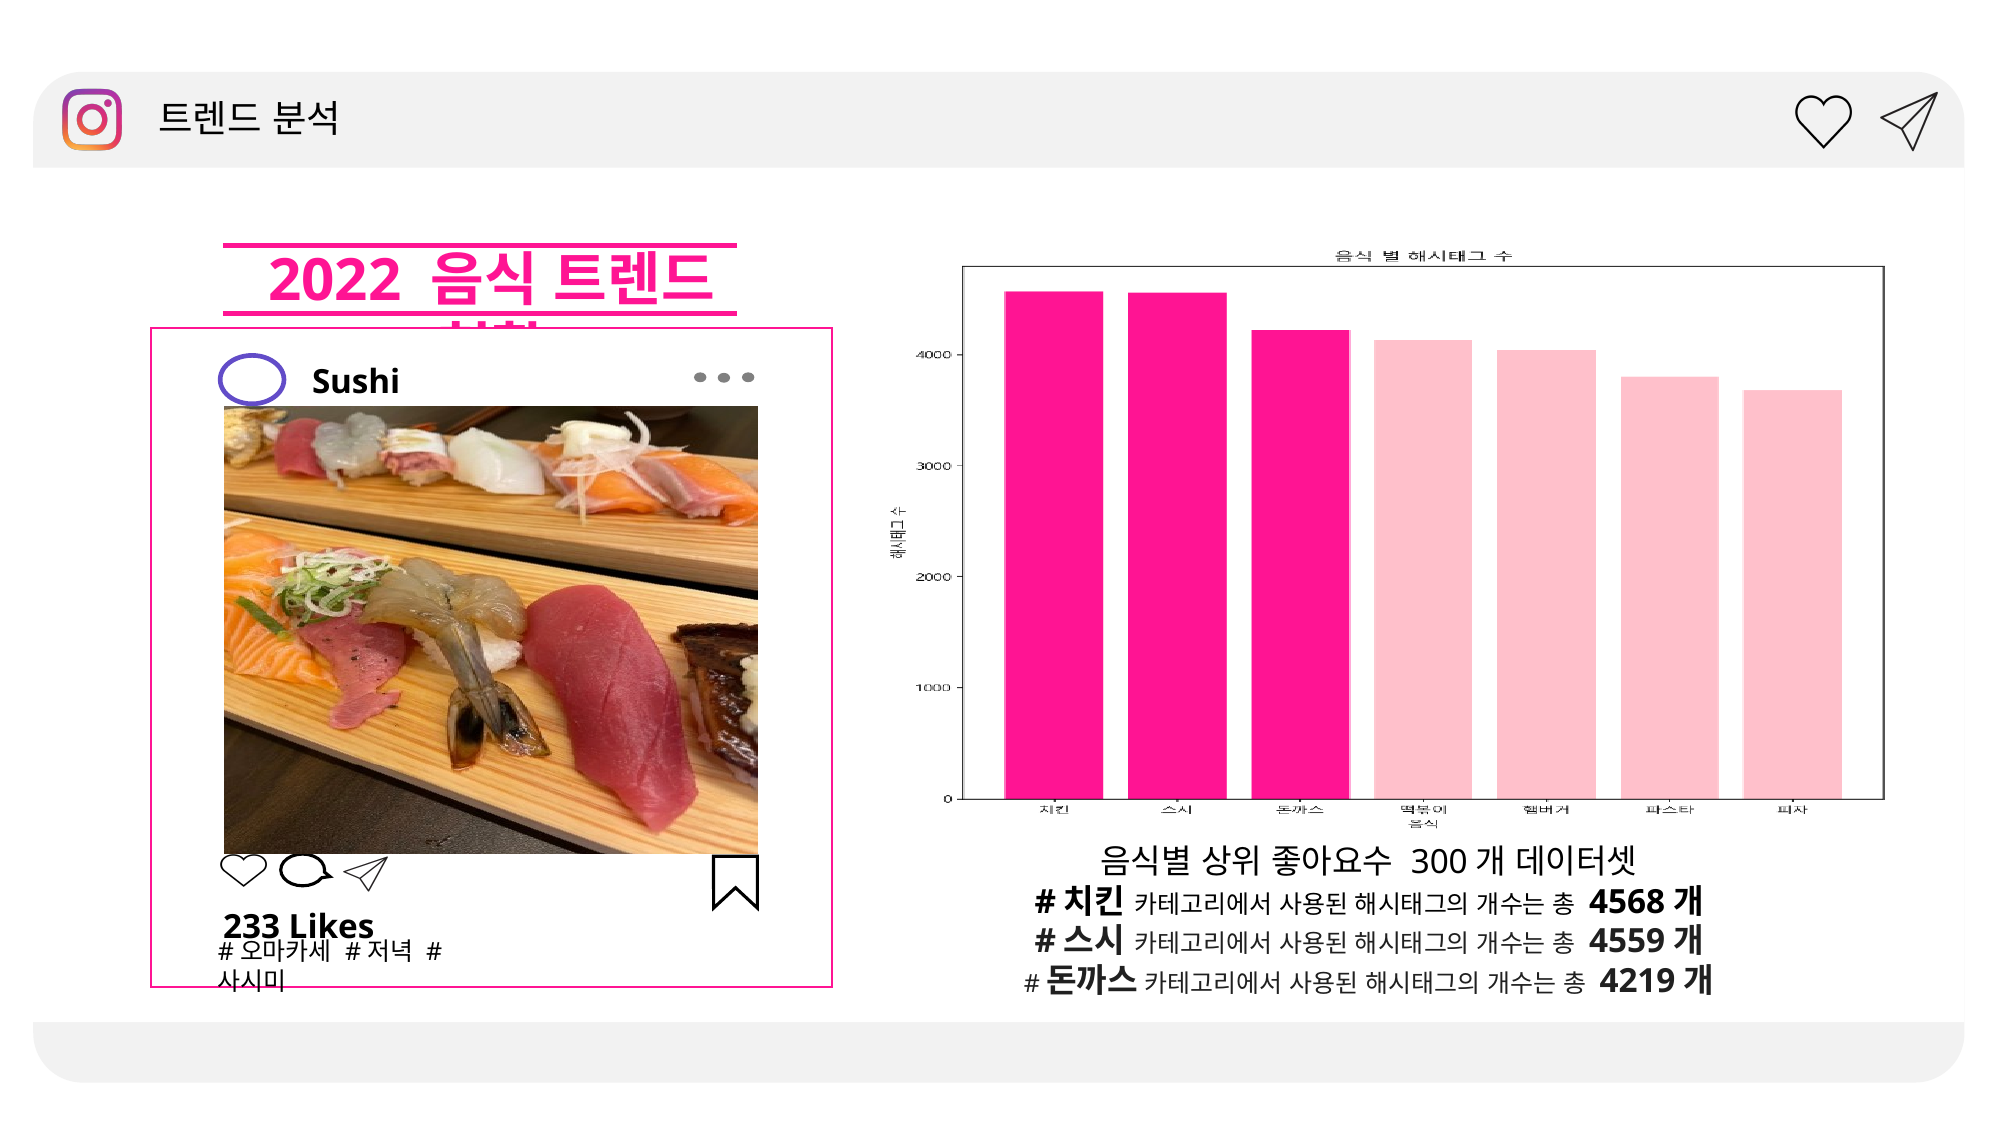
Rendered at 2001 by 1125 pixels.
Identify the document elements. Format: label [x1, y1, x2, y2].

text_box [33, 71, 1965, 1083]
picture [60, 86, 124, 153]
picture [845, 234, 1938, 841]
text_box [150, 328, 833, 987]
picture [1880, 91, 1938, 152]
text_box [223, 234, 750, 328]
picture [1795, 95, 1852, 149]
